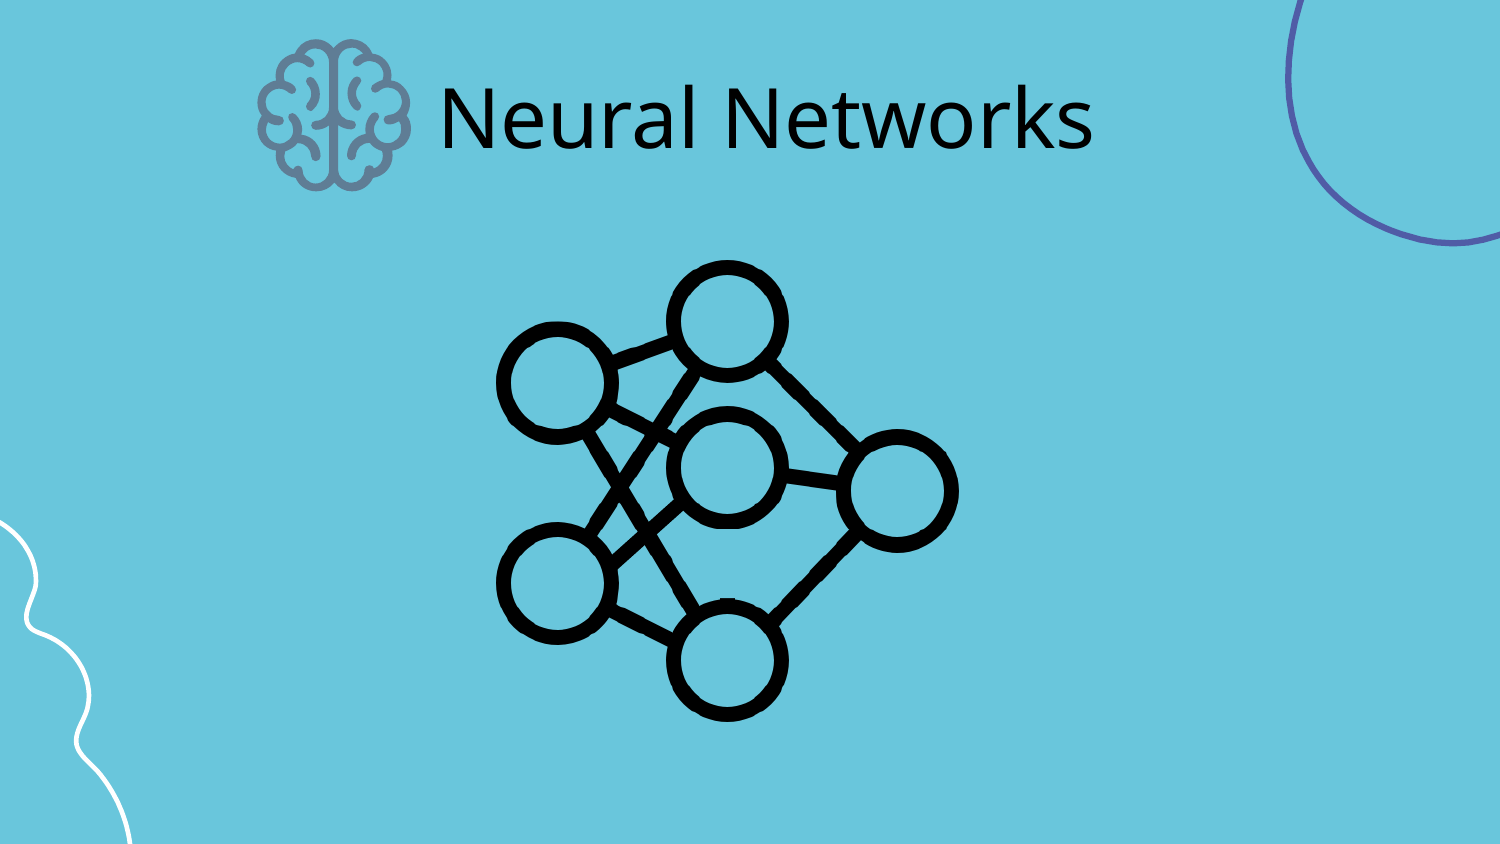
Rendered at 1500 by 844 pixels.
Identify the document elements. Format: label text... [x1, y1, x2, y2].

title Neural Networks [414, 41, 1200, 181]
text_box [480, 244, 975, 737]
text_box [257, 38, 412, 192]
